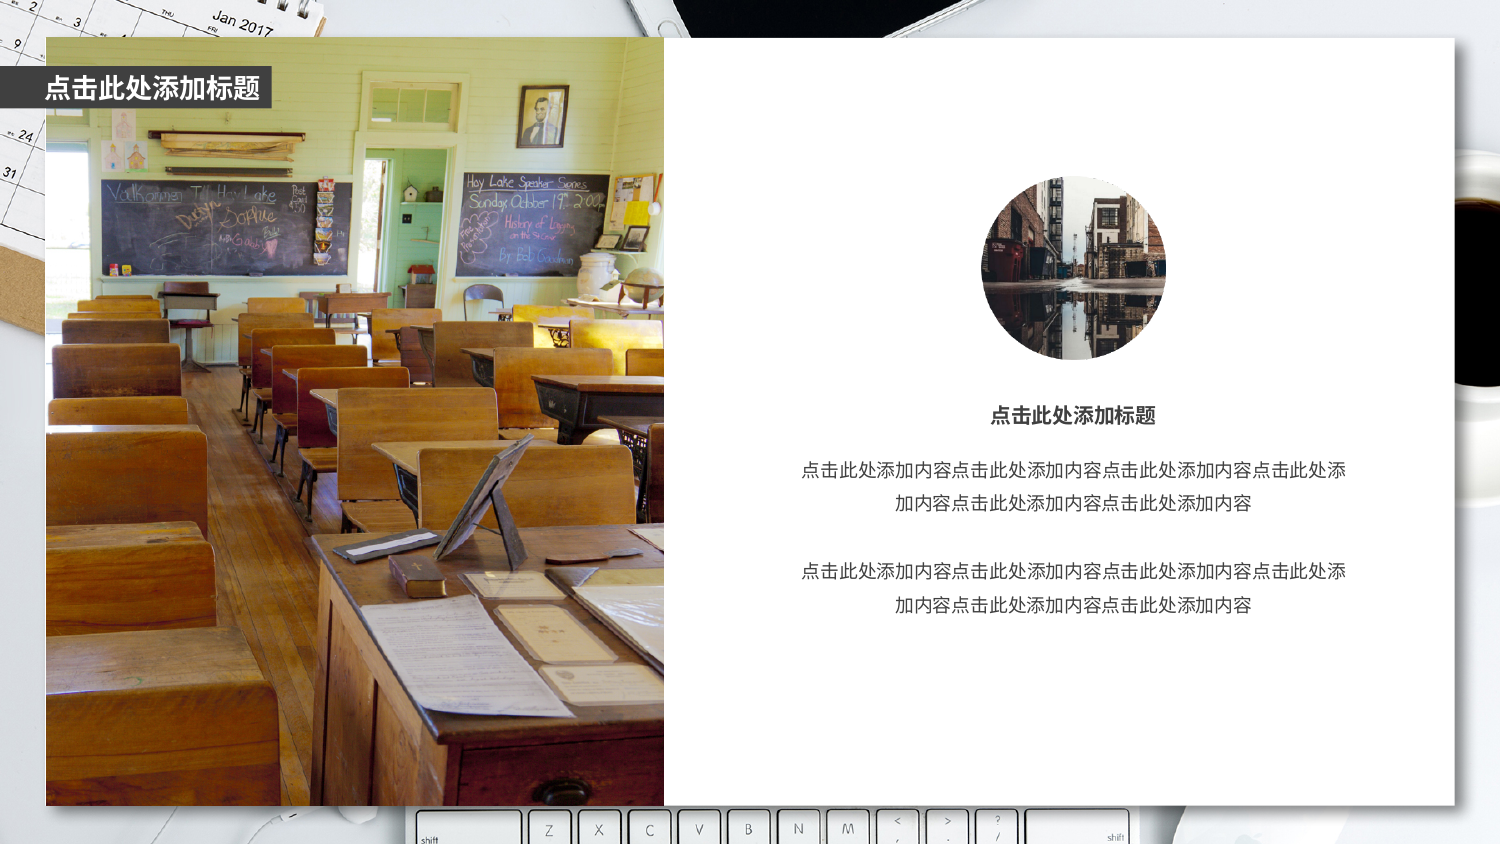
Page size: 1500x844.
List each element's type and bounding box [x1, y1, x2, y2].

picture [0, 0, 1500, 844]
text_box [0, 66, 272, 109]
text_box [800, 176, 1347, 615]
